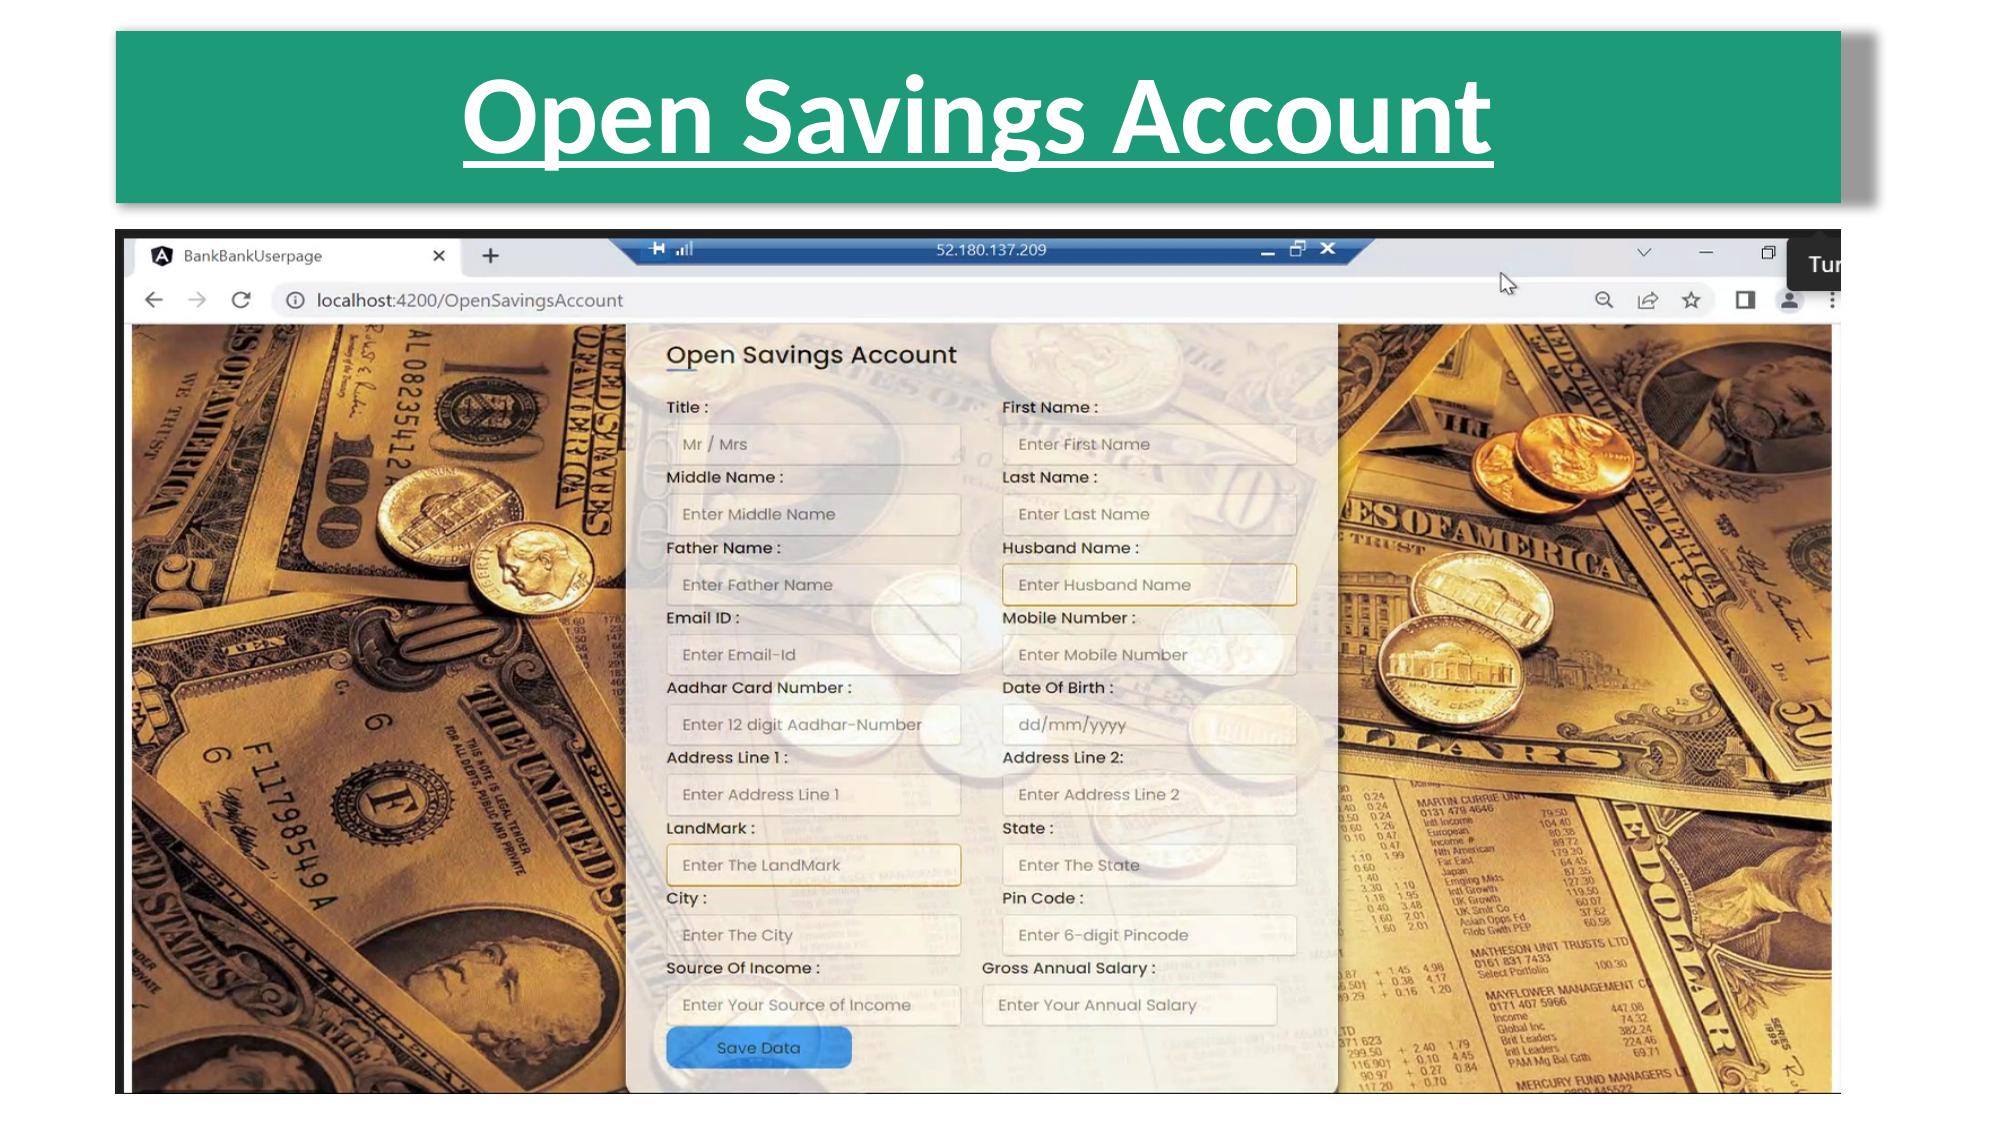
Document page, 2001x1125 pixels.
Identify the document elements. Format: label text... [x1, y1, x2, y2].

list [115, 229, 1841, 1094]
title Open Savings Account [115, 31, 1841, 204]
